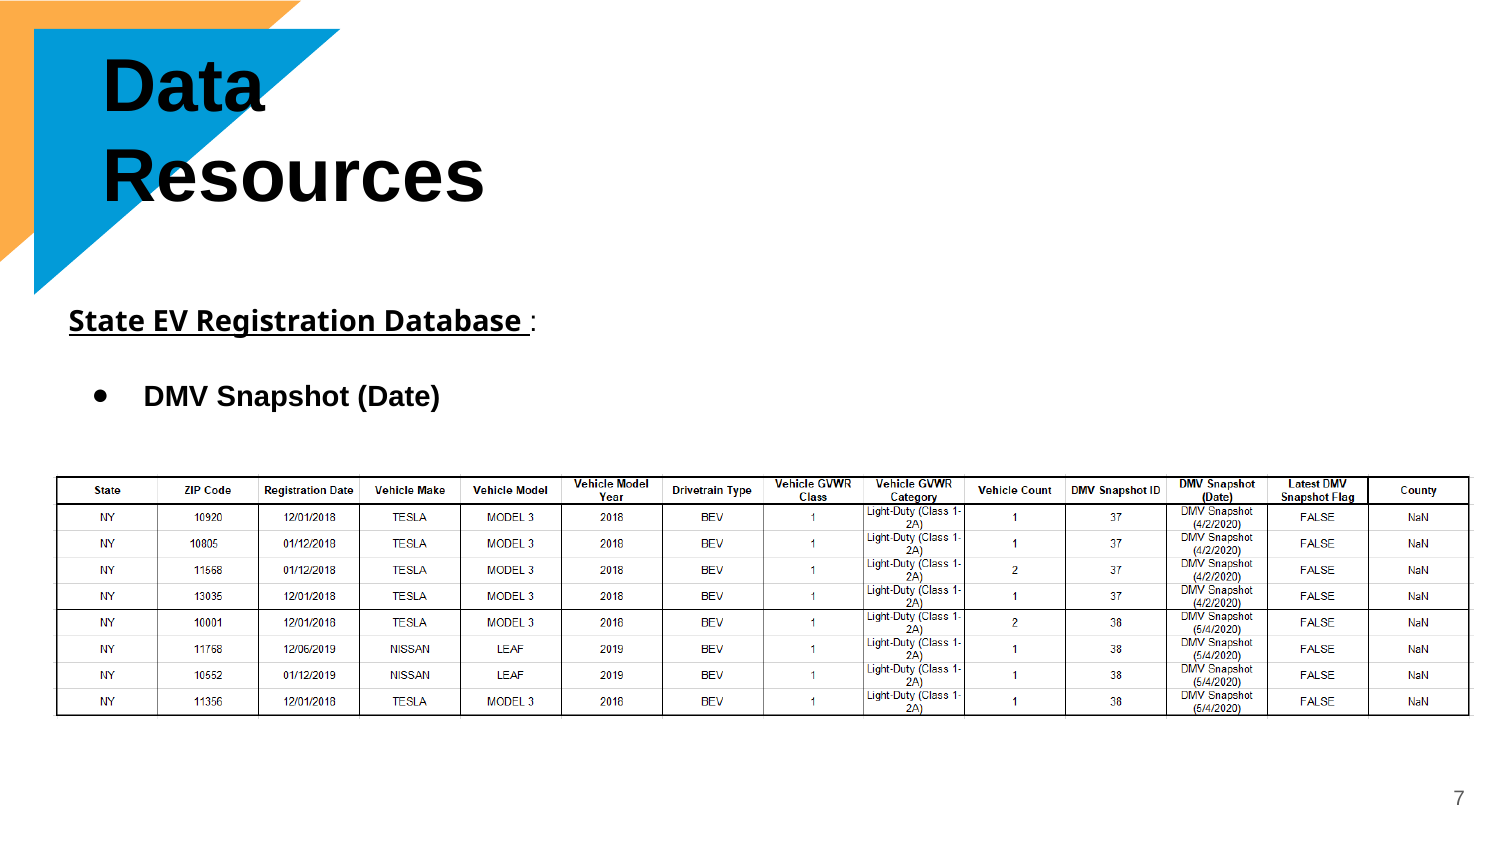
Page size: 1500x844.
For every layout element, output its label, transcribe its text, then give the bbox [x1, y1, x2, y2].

text_box State EV Registration Database : DMV Snapshot (Date) [53, 294, 847, 474]
picture [53, 474, 1474, 719]
text_box [0, 0, 302, 262]
text_box Data Resources [87, 28, 506, 224]
slide_number ‹#› [1389, 764, 1480, 830]
text_box [34, 28, 116, 295]
